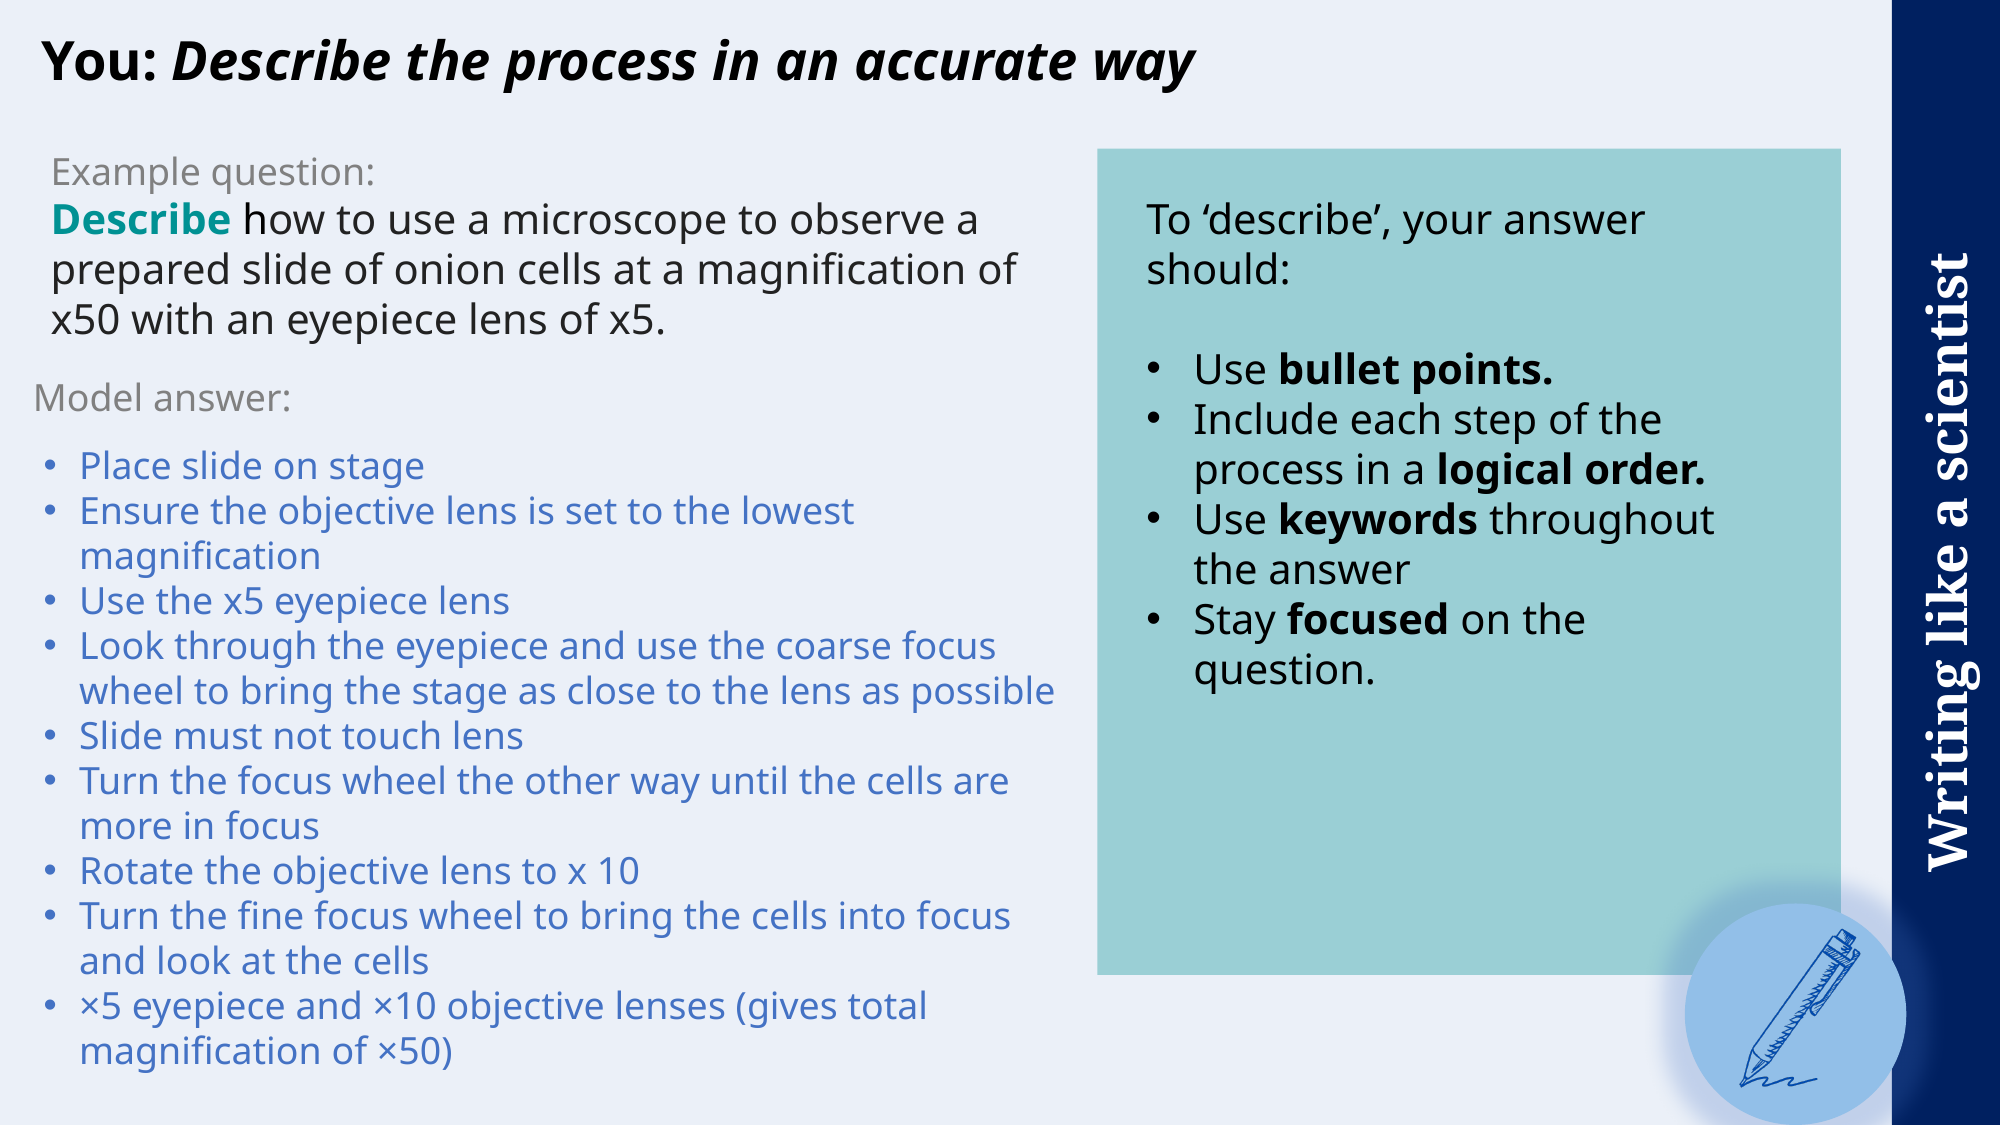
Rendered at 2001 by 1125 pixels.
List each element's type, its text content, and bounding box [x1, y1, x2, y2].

picture [1687, 913, 1882, 1108]
text_box You: Describe the process in an accurate way [41, 16, 1882, 93]
text_box Example question: [35, 140, 445, 201]
text_box Describe how to use a microscope to observe a prepared slide of onion cells at a magnification of x50 with an eyepiece lens of x5. [35, 185, 1037, 351]
text_box Place slide on stage Ensure the objective lens is set to the lowest magnification Use the x5 eyepiece lens Look through the eyepiece and use the coarse focus wheel to bring the stage as close to the lens as possible Slide must not touch lens Turn the focus wheel the other way until the cells are more in focus Rotate the objective lens to x 10 Turn the fine focus wheel to bring the cells into focus and look at the cells ×5 eyepiece and ×10 objective lenses (gives total magnification of ×50) [28, 434, 1100, 1080]
text_box Model answer: [18, 367, 402, 427]
text_box To ‘describe’, your answer should: Use bullet points. Include each step of the process in a logical order. Use keywords throughout the answer Stay focused on the question. [1131, 185, 1793, 701]
